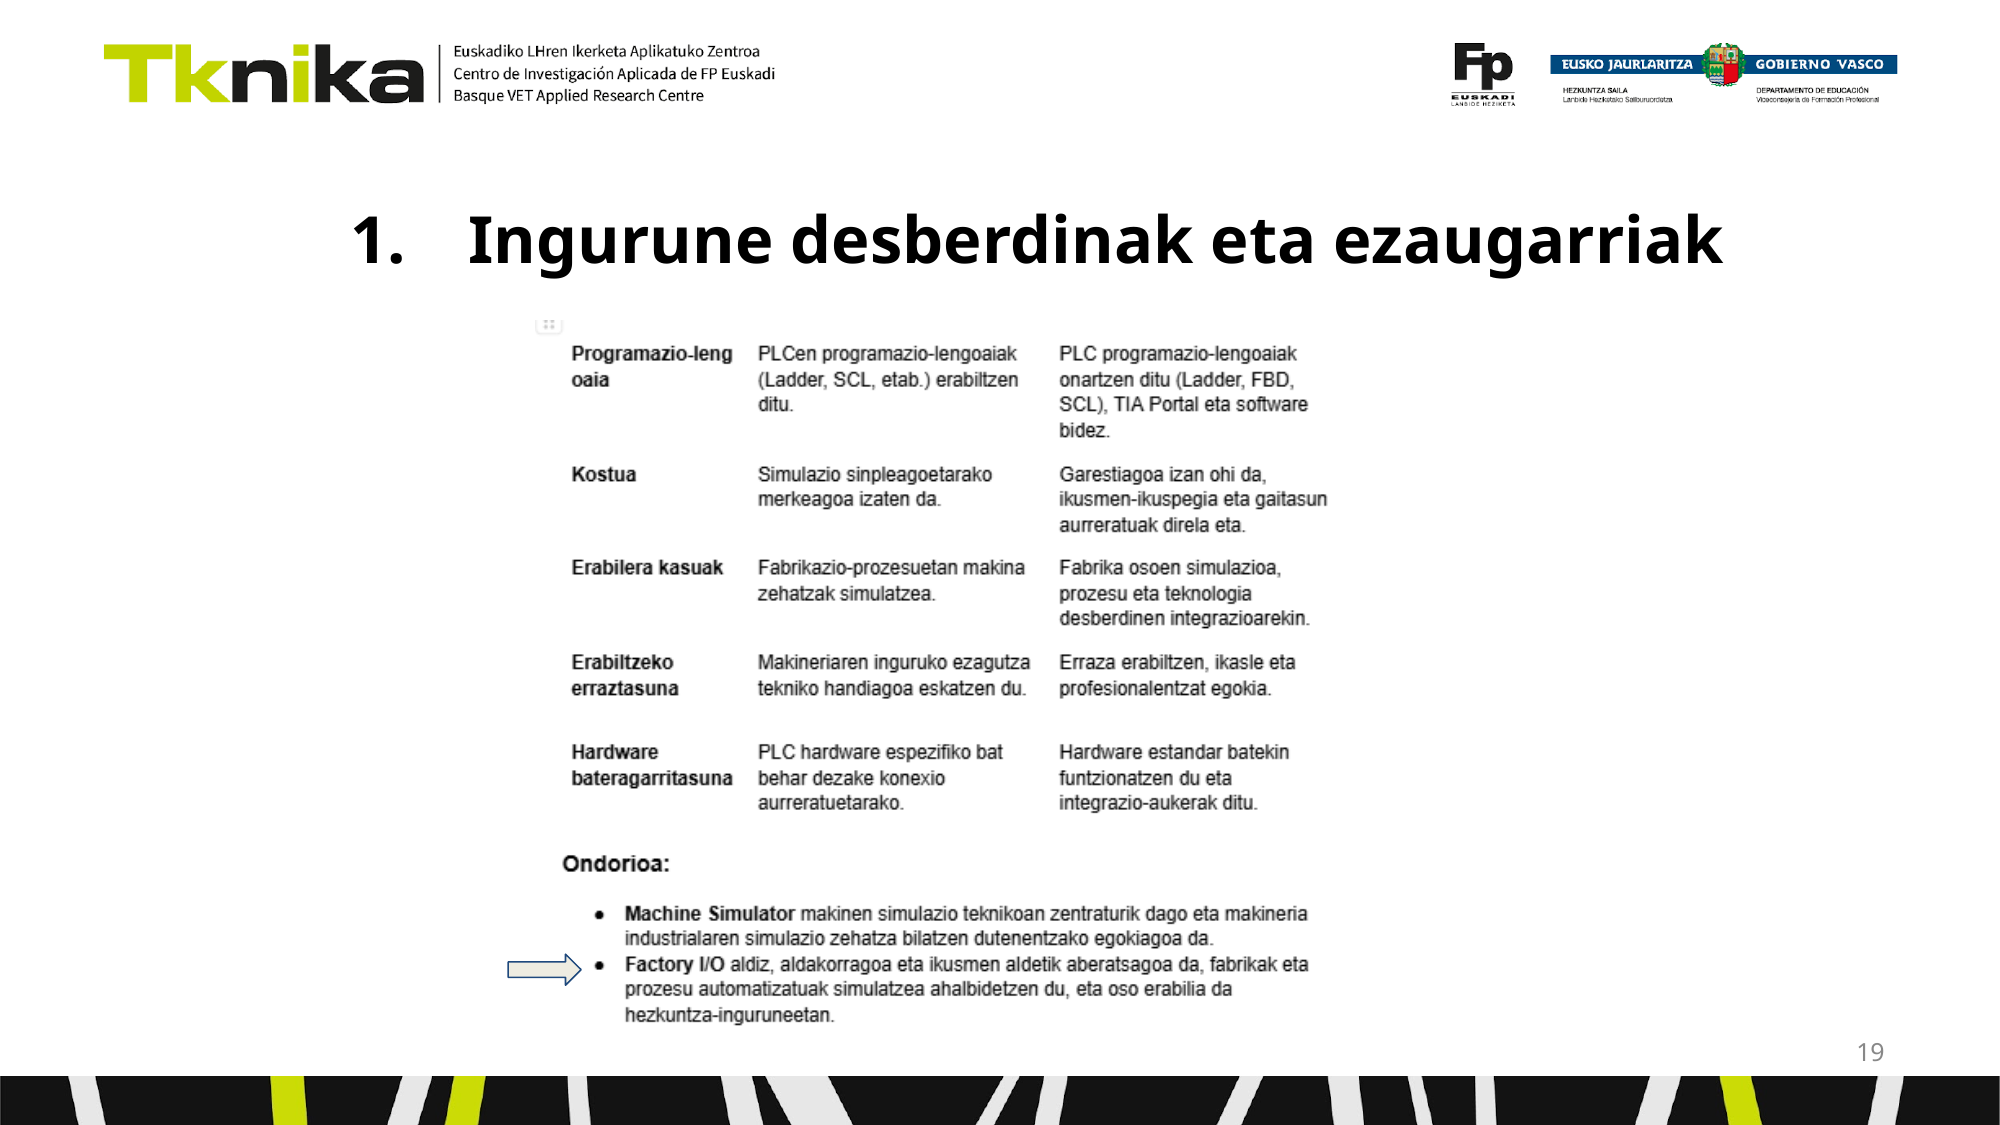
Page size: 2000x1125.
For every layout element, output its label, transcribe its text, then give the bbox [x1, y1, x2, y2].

slide_number ‹#› [1433, 1023, 1900, 1084]
picture [0, 1076, 2000, 1125]
title Ingurune desberdinak eta ezaugarriak [211, 190, 1917, 286]
picture [102, 42, 1898, 106]
picture [534, 320, 1403, 1063]
text_box [508, 961, 529, 978]
